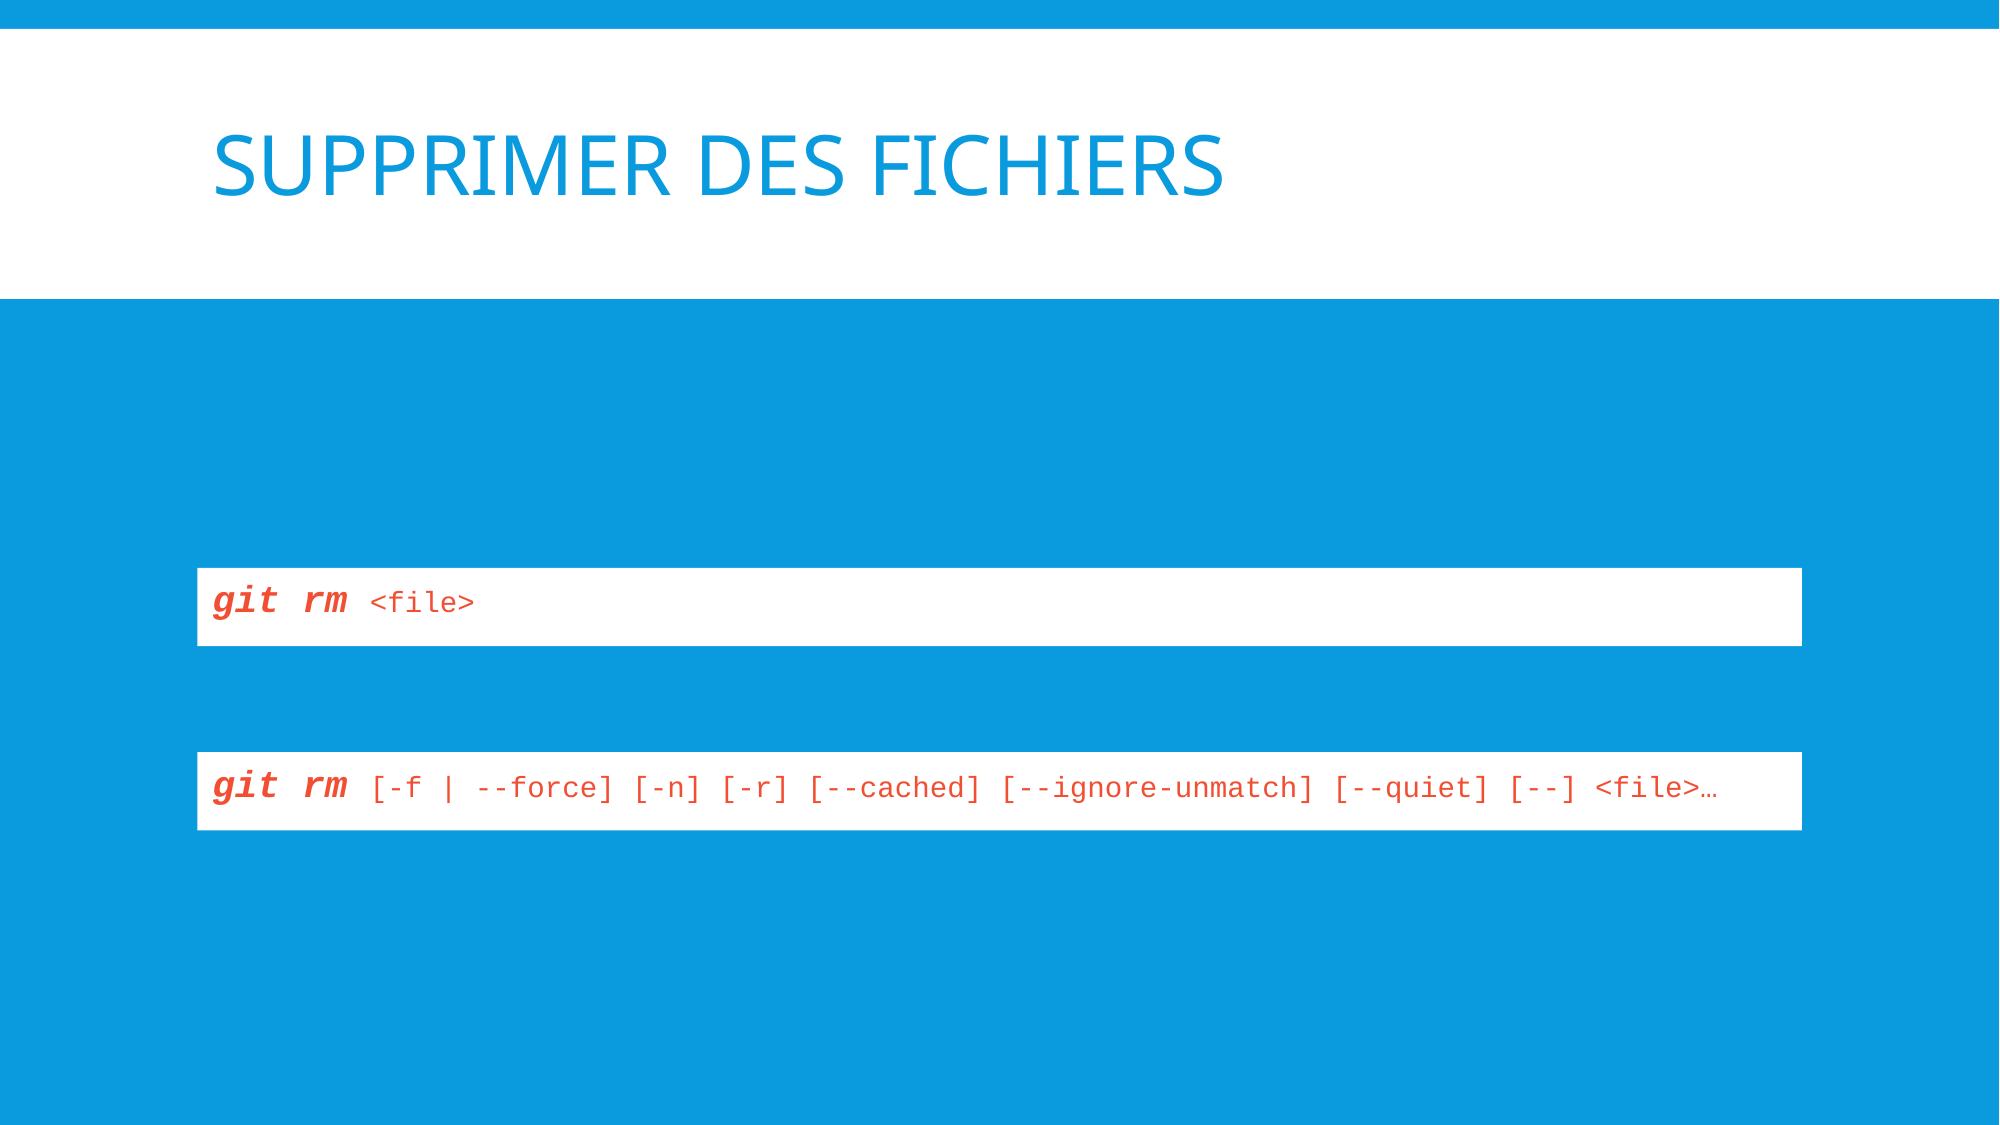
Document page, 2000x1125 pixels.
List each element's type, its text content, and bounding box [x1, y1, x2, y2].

text_box git rm [-f | --force] [-n] [-r] [--cached] [--ignore-unmatch] [--quiet] [--] <file>…​ [197, 752, 1802, 831]
text_box git rm <file> [197, 567, 1802, 647]
title Supprimer des fichiers [197, 46, 1802, 295]
